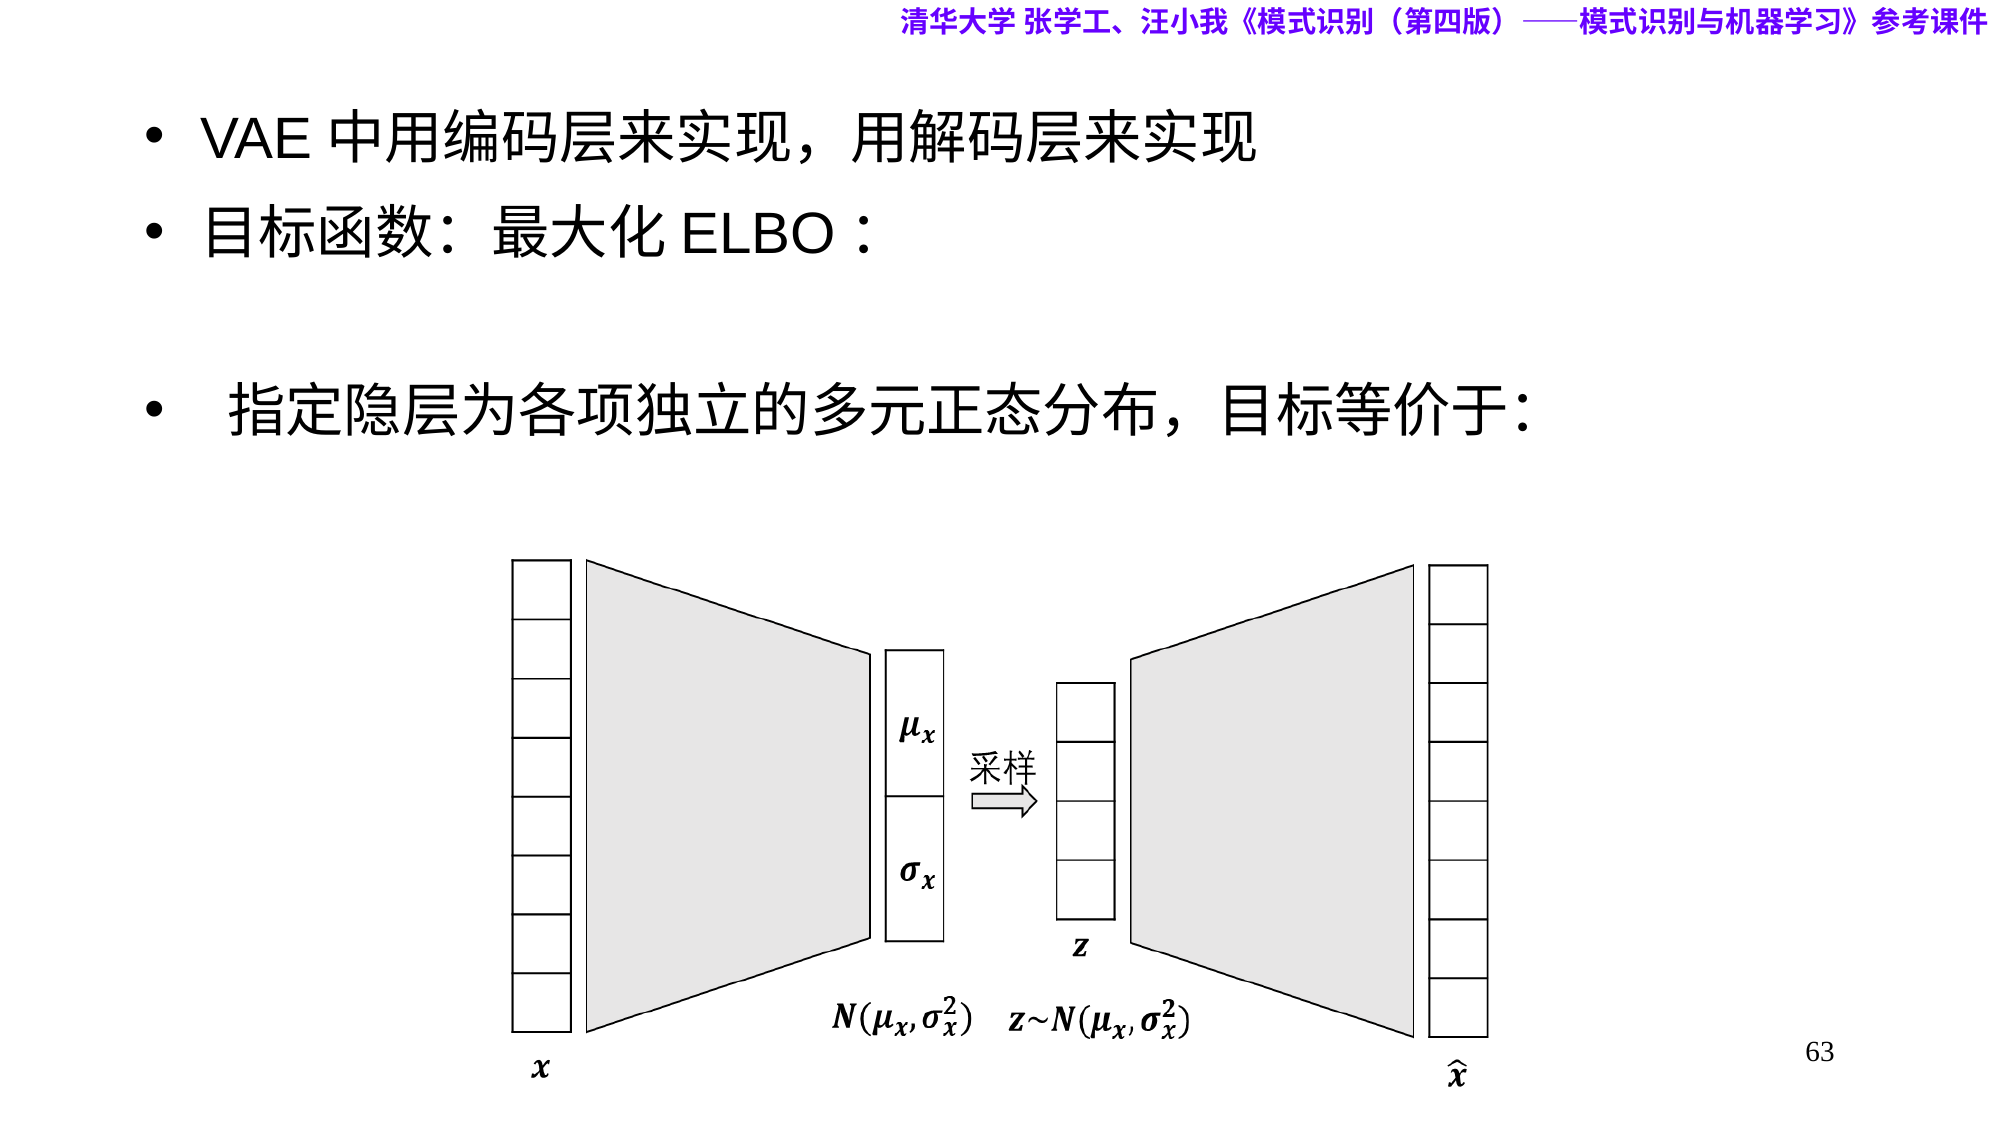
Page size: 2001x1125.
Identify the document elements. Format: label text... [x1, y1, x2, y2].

text_box 清华大学 张学工、汪小我《模式识别（第四版）——模式识别与机器学习》参考课件 [546, 3, 2000, 46]
slide_number 63 [1494, 1024, 1851, 1101]
picture [511, 557, 1489, 1104]
